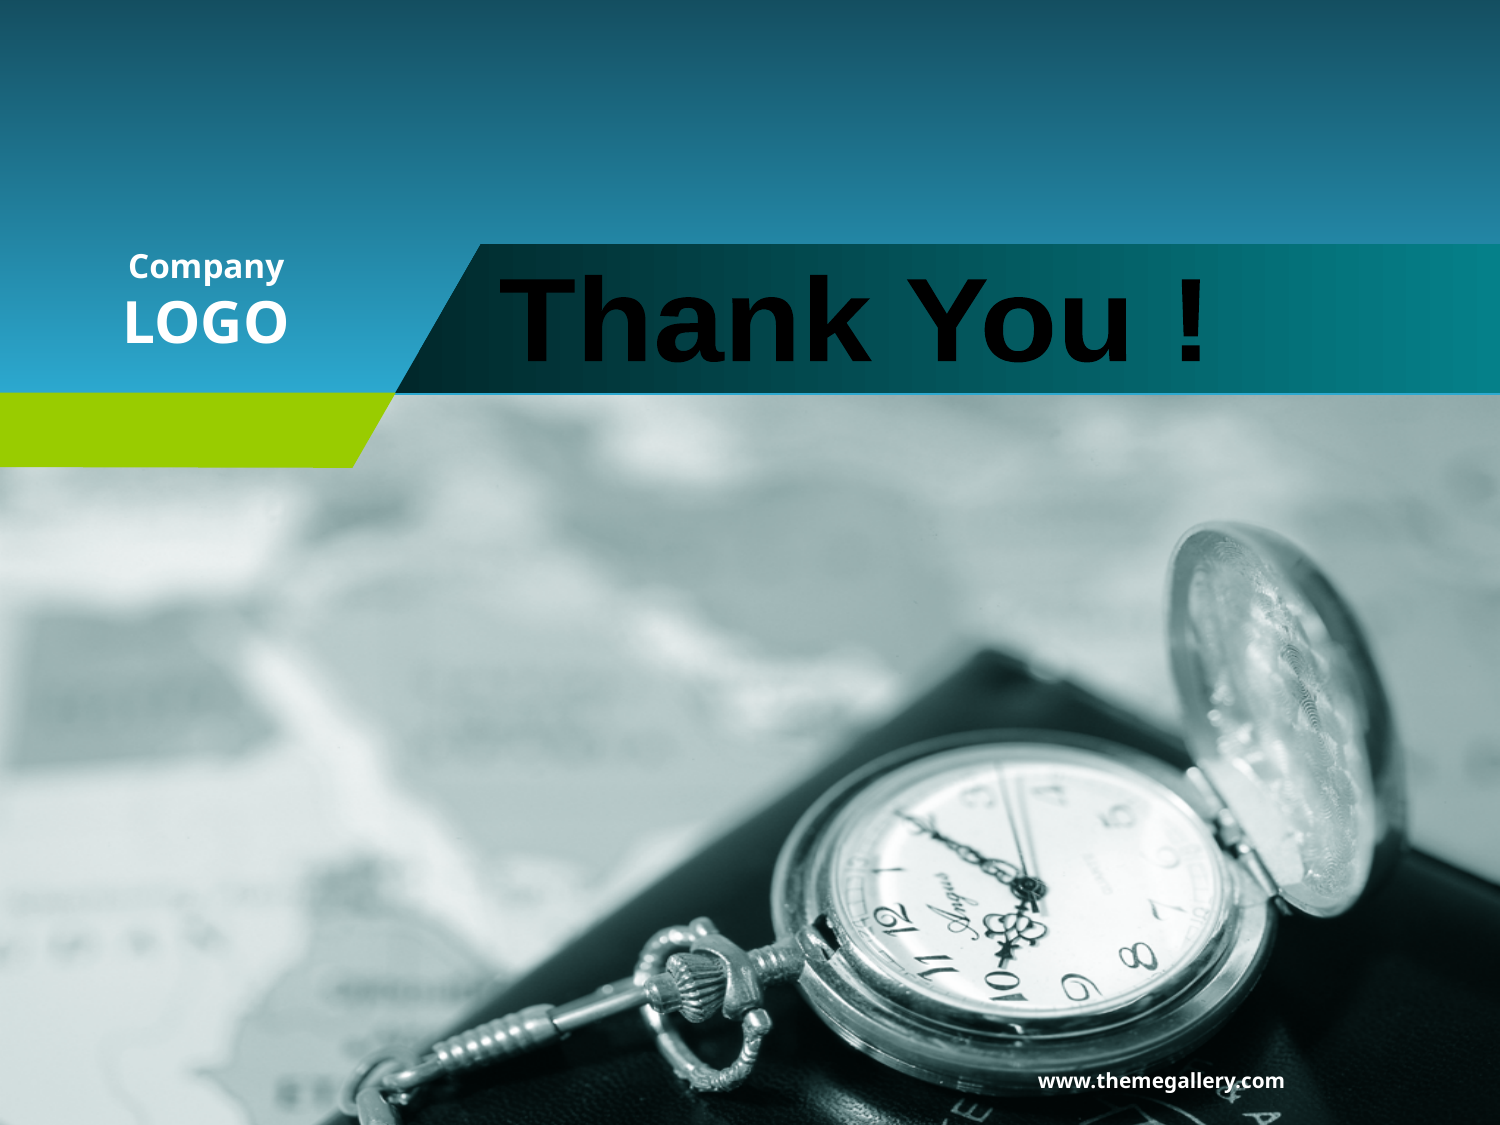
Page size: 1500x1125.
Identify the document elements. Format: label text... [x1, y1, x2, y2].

picture [0, 394, 1500, 1125]
text_box www.themegallery.com [525, 1059, 1300, 1100]
